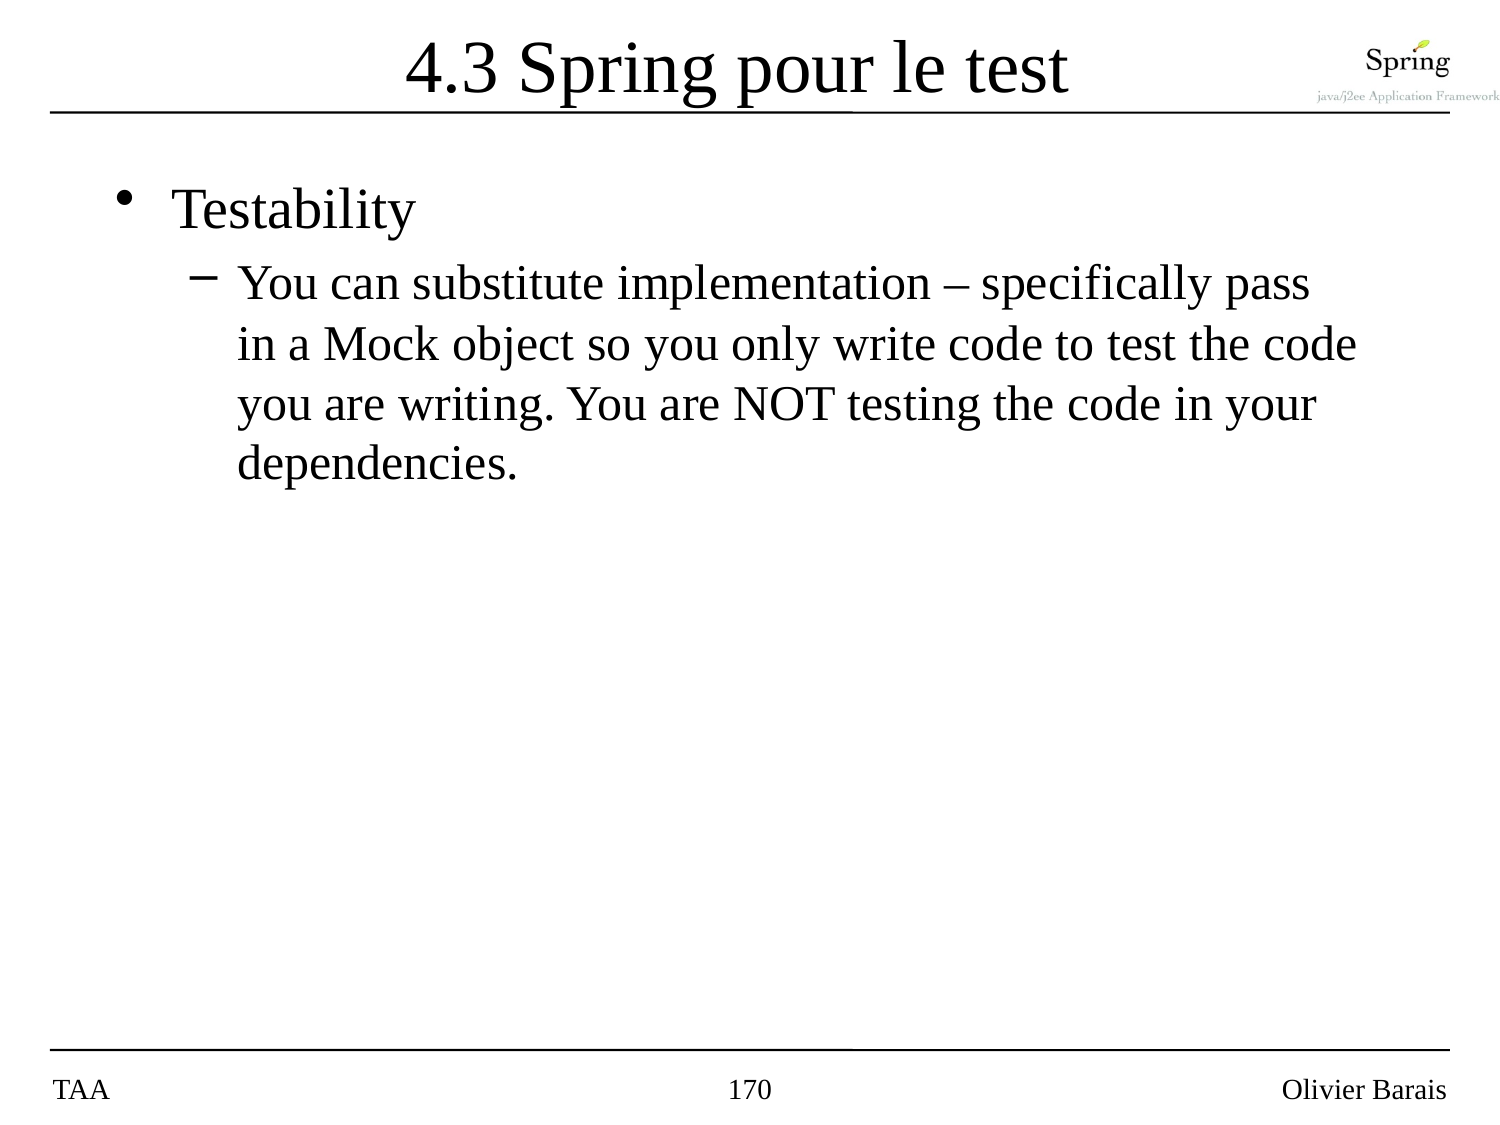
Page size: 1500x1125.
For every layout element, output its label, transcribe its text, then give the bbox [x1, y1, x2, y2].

slide_number TAA [37, 1062, 350, 1113]
title 4.3 Spring pour le test [99, 24, 1375, 100]
picture [1316, 0, 1500, 106]
list Testability You can substitute implementation – specifically pass in a Mock object so you only write code to test the code you are writing. You are NOT testing the code in your dependencies. [99, 162, 1375, 838]
footer 170 [512, 1062, 988, 1113]
slide_number Olivier Barais [1149, 1062, 1463, 1113]
